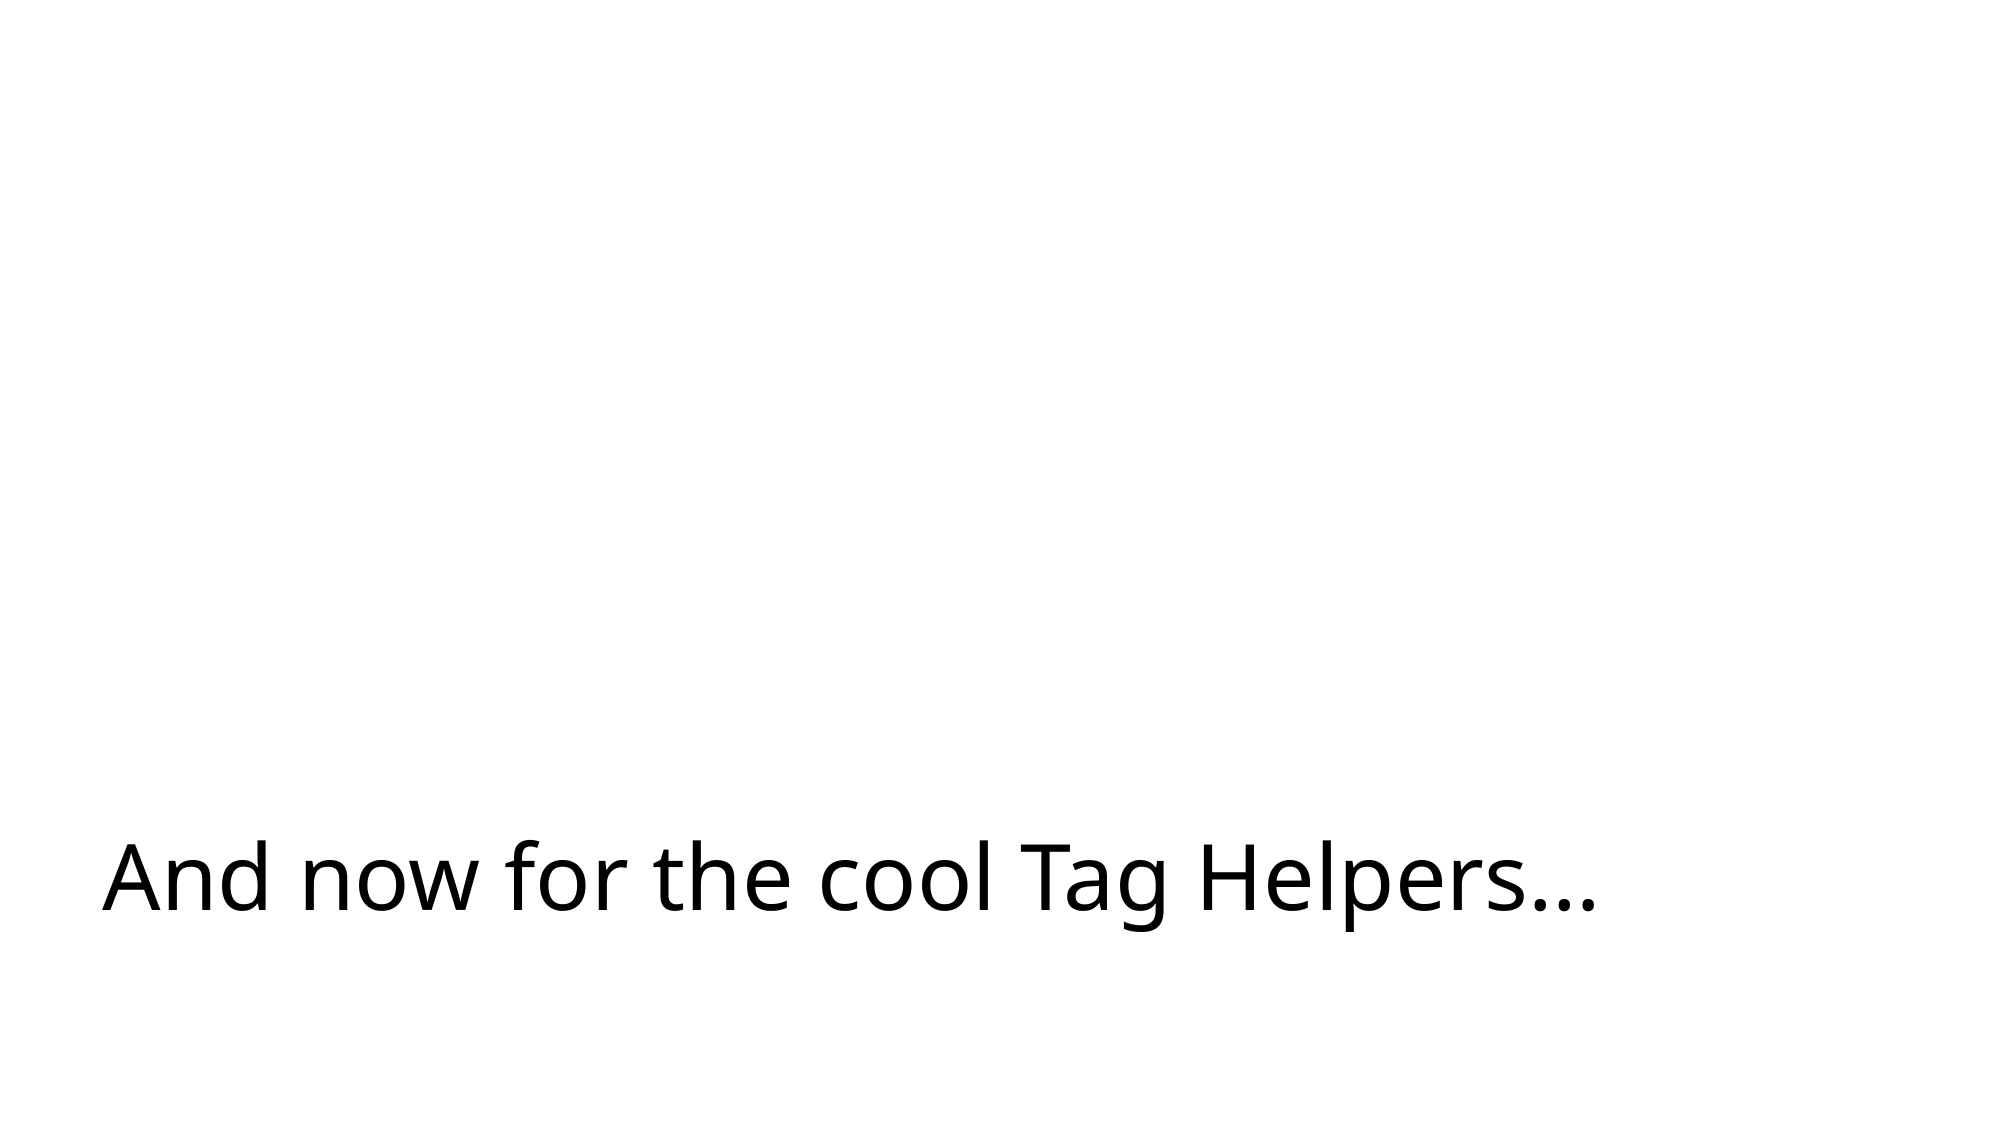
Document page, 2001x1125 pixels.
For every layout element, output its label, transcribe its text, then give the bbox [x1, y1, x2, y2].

title And now for the cool Tag Helpers… [87, 772, 1813, 990]
